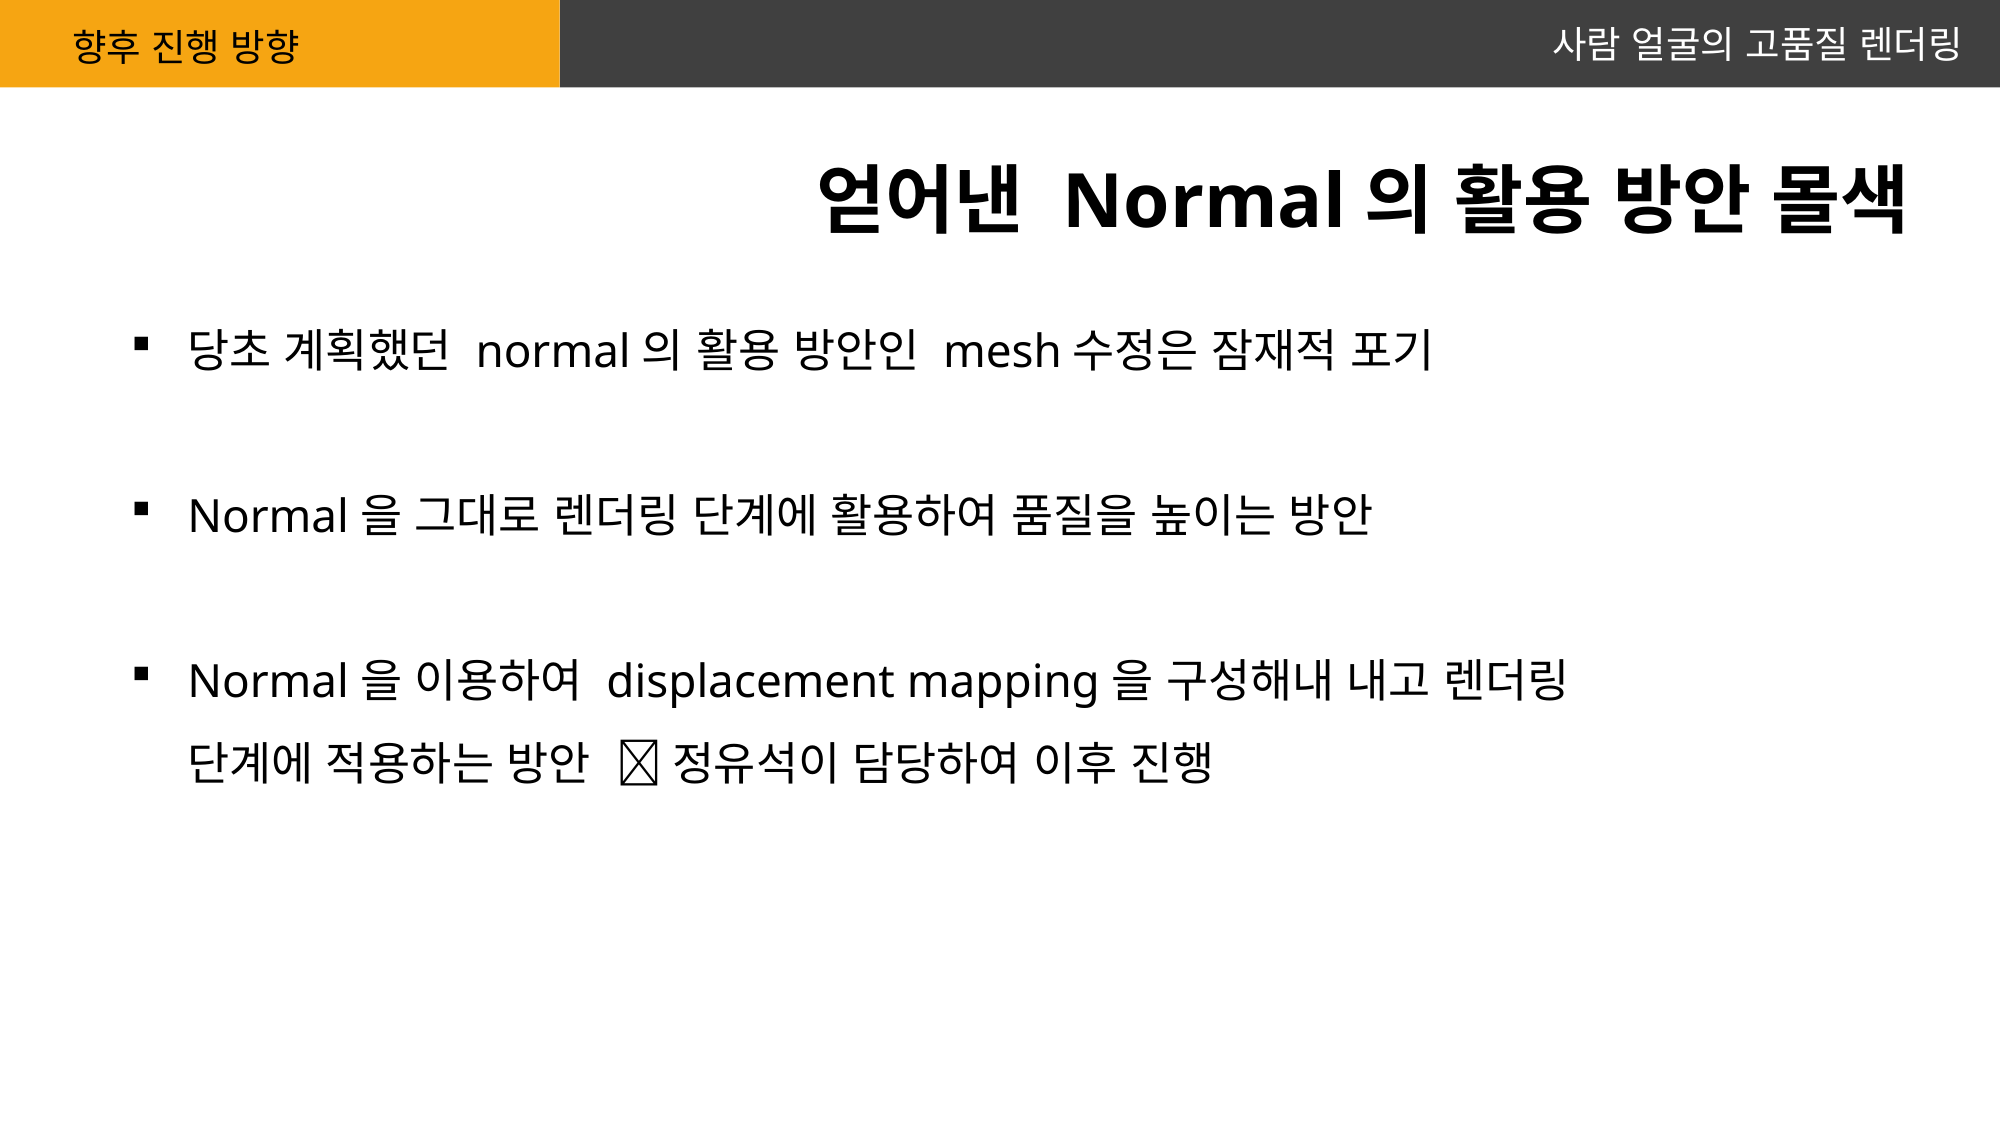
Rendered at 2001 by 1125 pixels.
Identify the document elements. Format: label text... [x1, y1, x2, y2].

text_box 사람 얼굴의 고품질 렌더링 [1186, 13, 1979, 74]
text_box 향후 진행 방향 [57, 16, 316, 77]
text_box 당초 계획했던 normal의 활용 방안인 mesh수정은 잠재적 포기 Normal을 그대로 렌더링 단계에 활용하여 품질을 높이는 방안 Normal을 이용하여 displacement mapping을 구성해내 내고 렌더링 단계에 적용하는 방안  정유석이 담당하여 이후 진행 [116, 287, 1721, 797]
text_box 얻어낸 Normal의 활용 방안 몰색 [610, 145, 1925, 251]
